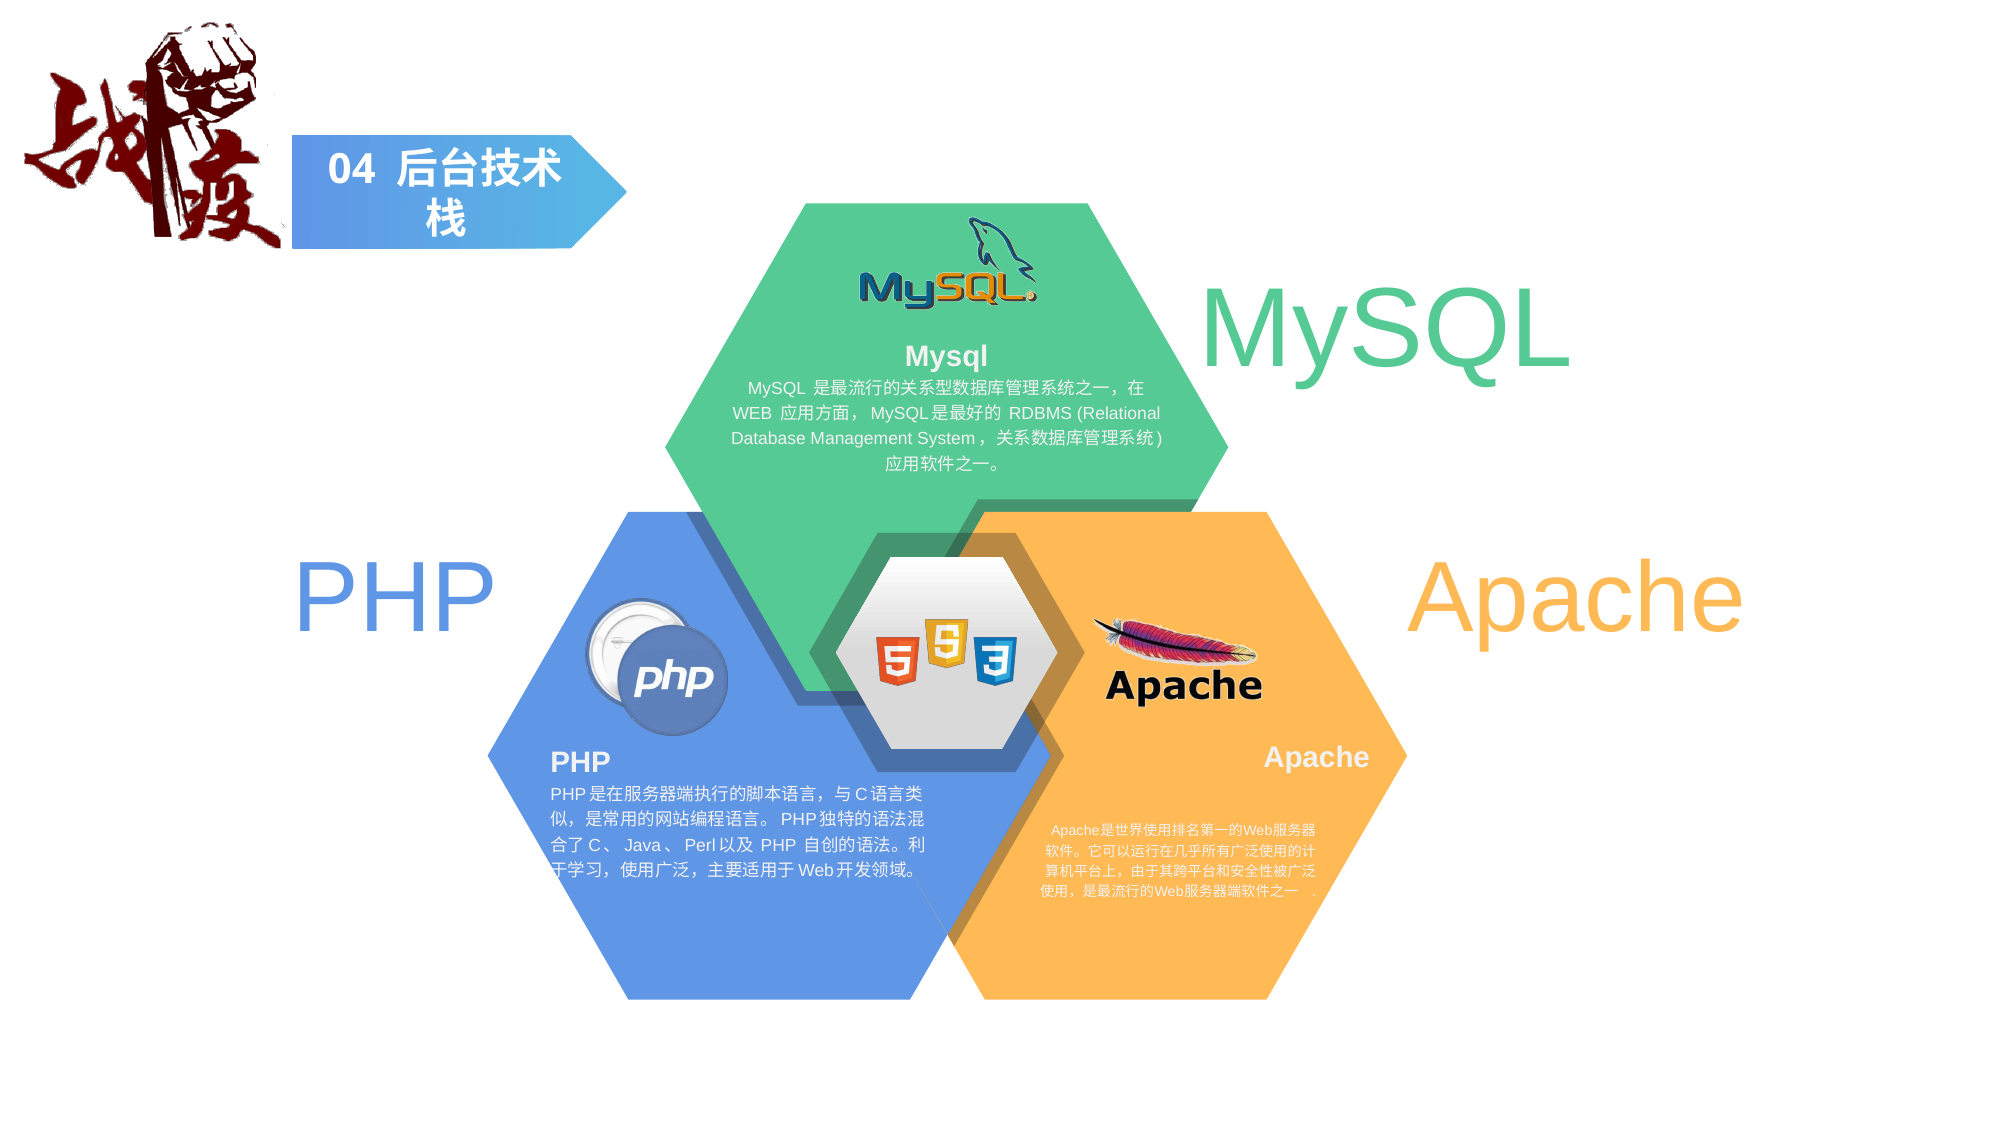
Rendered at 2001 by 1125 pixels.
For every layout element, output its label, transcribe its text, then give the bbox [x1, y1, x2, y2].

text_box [292, 203, 1610, 1000]
picture [876, 619, 1017, 686]
text_box 04 后台技术栈 [358, 134, 629, 203]
picture [0, 0, 358, 249]
picture [585, 598, 728, 736]
picture [818, 166, 1085, 372]
picture [1087, 565, 1268, 746]
